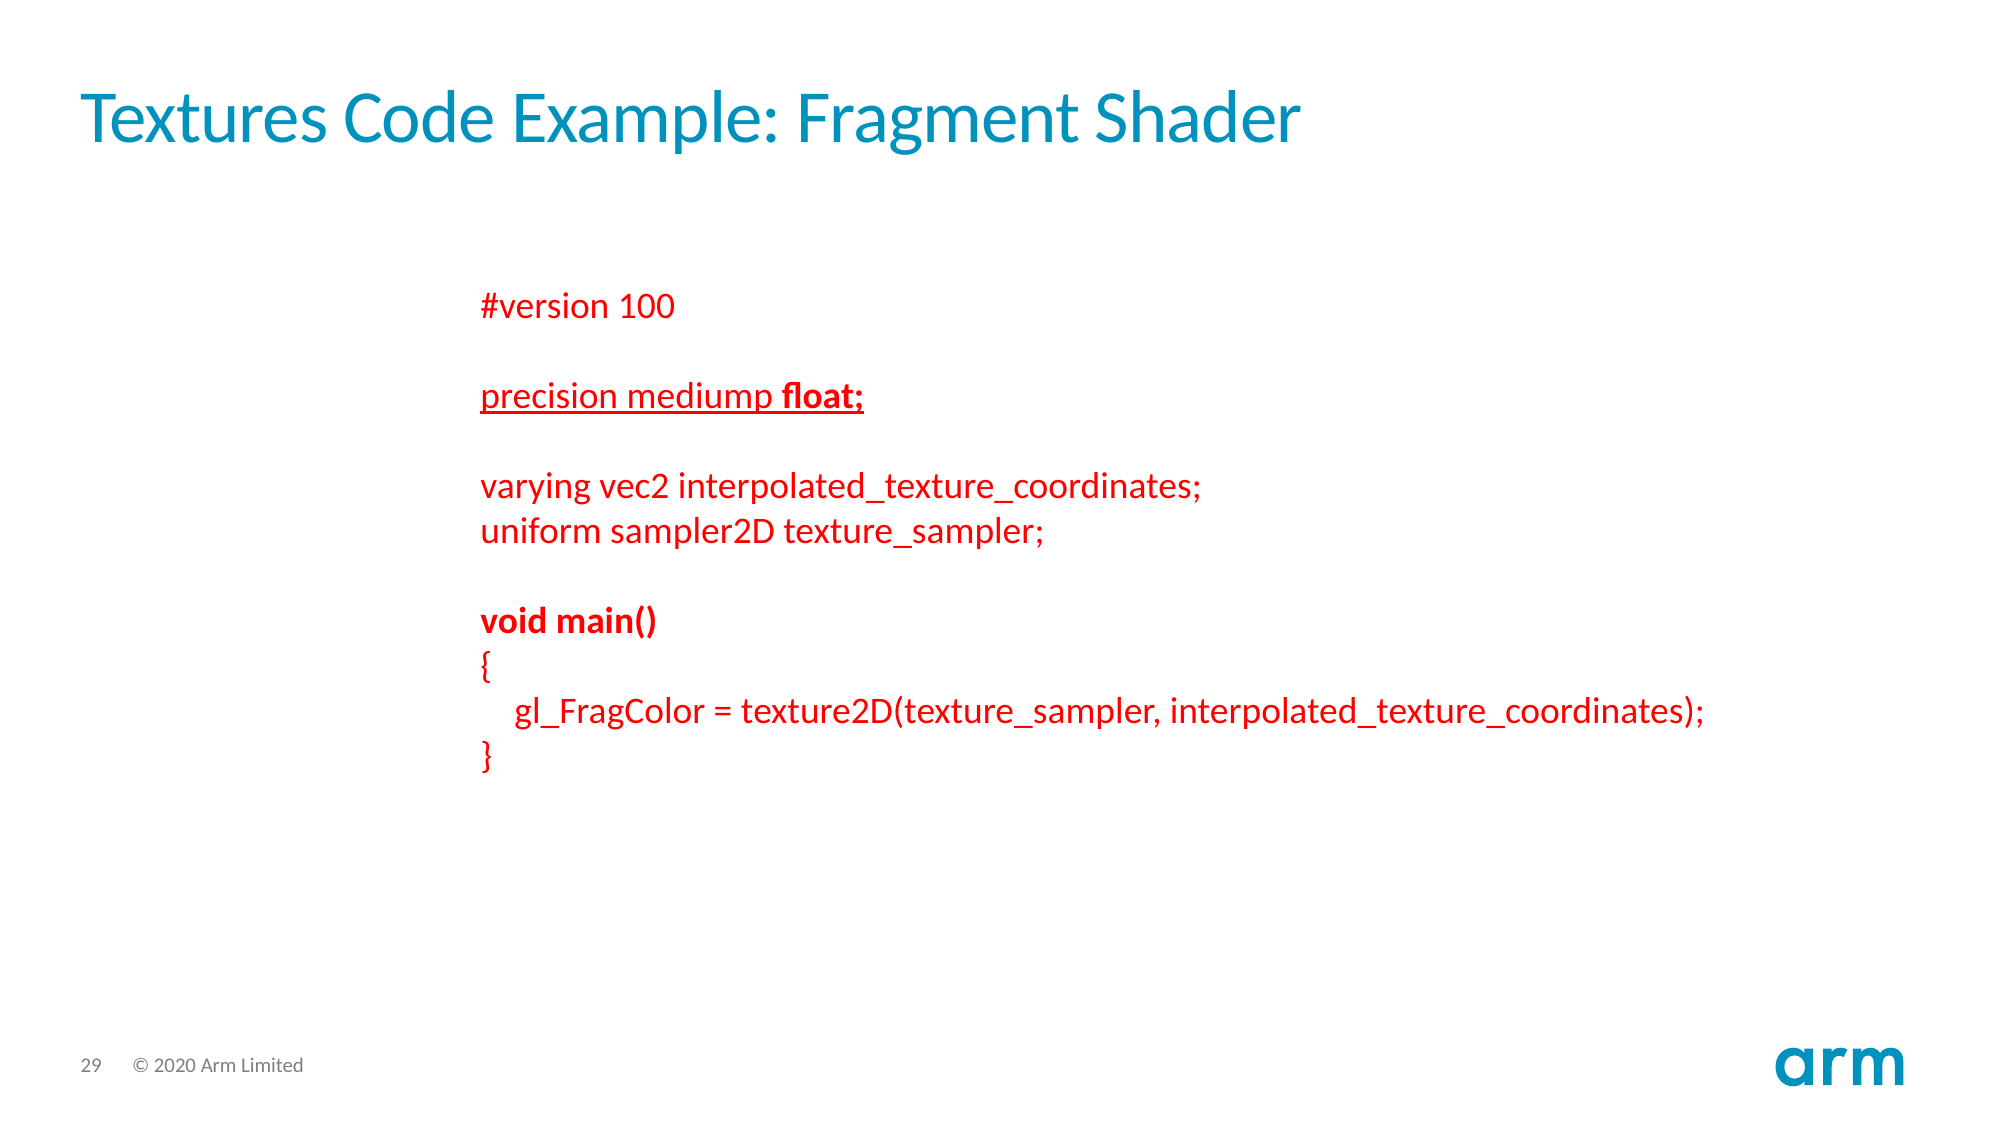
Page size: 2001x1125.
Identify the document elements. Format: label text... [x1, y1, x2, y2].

title Textures Code Example: Fragment Shader [80, 48, 1915, 158]
text_box #version 100 precision mediump float; varying vec2 interpolated_texture_coordinates; uniform sampler2D texture_sampler; void main() { gl_FragColor = texture2D(texture_sampler, interpolated_texture_coordinates); } [465, 273, 1954, 784]
